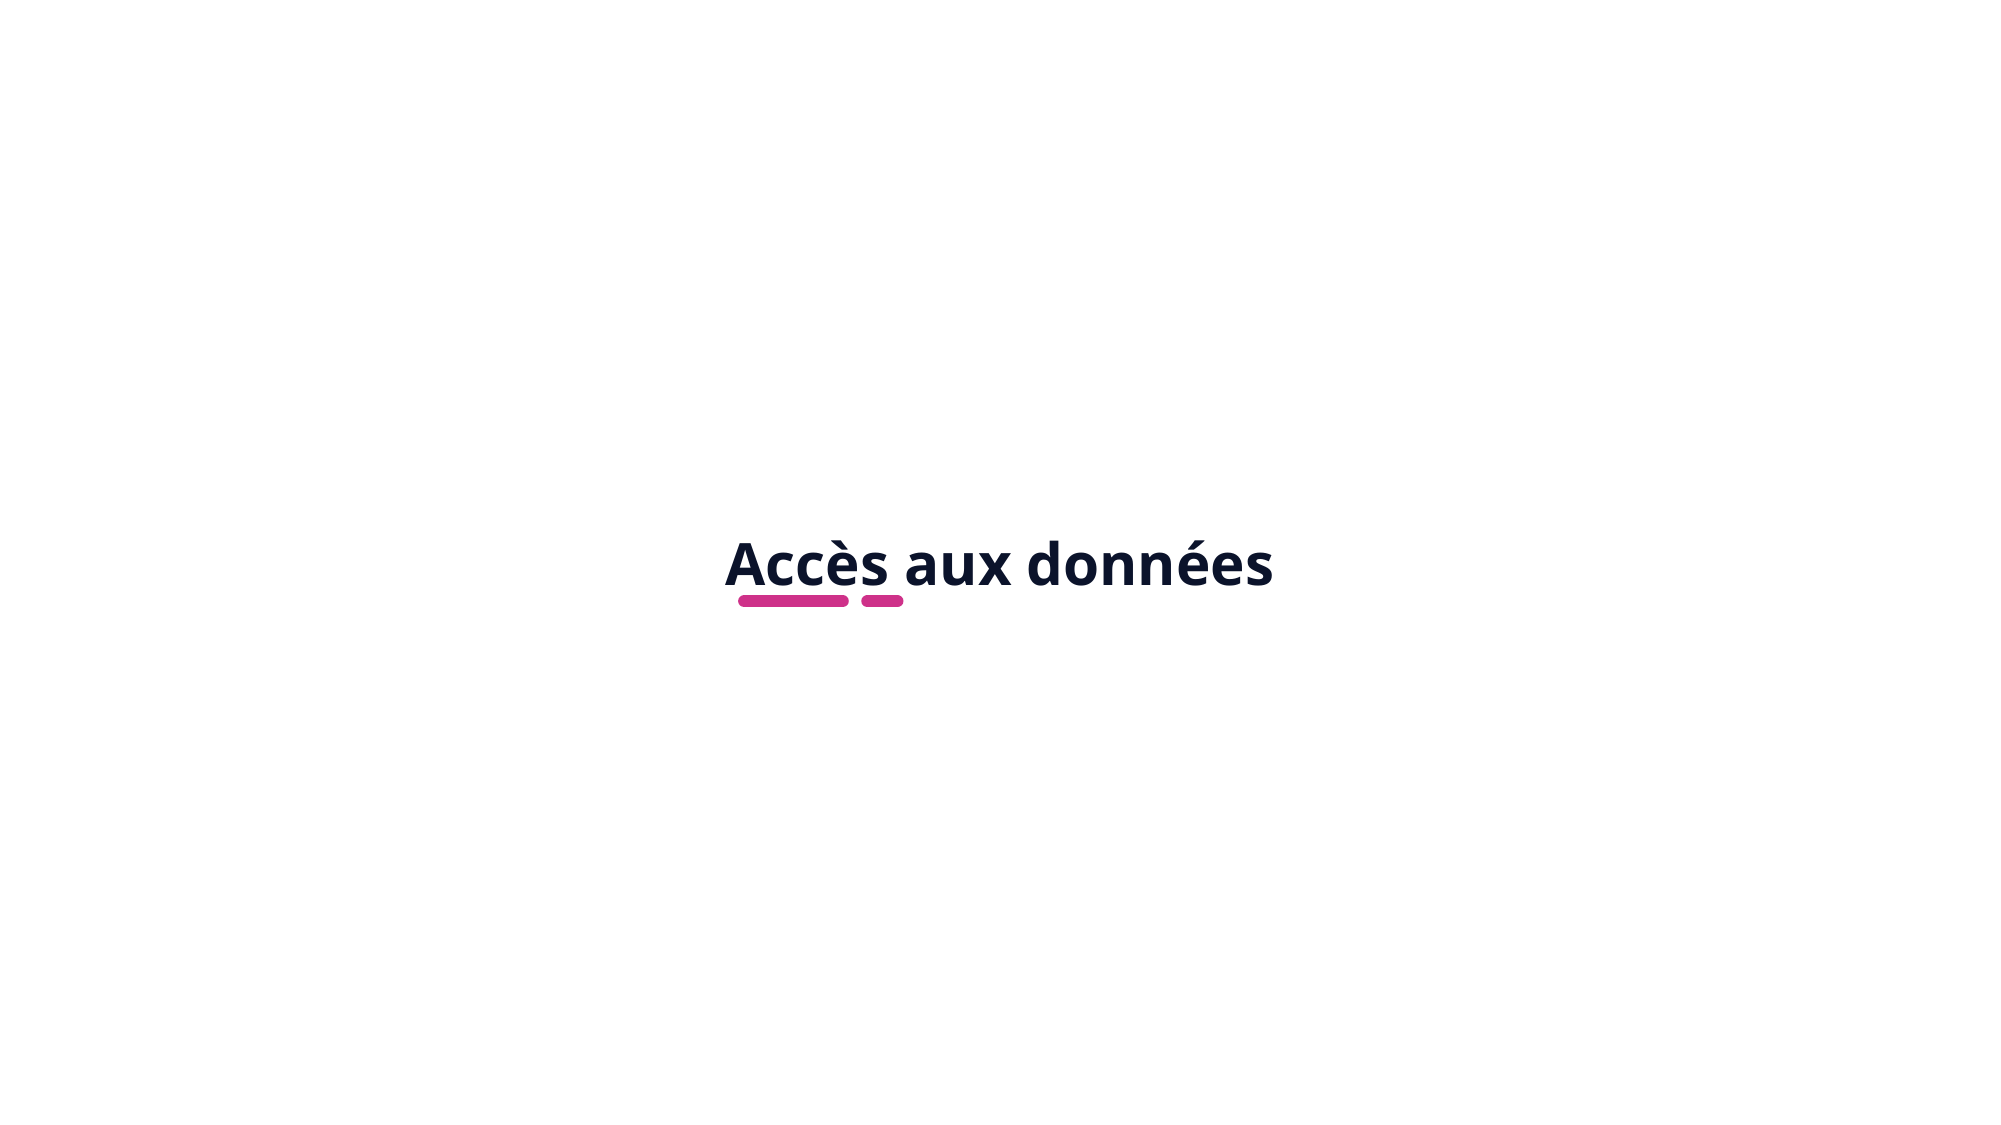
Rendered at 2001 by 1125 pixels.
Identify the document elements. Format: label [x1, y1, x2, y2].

text_box [652, 486, 1347, 639]
